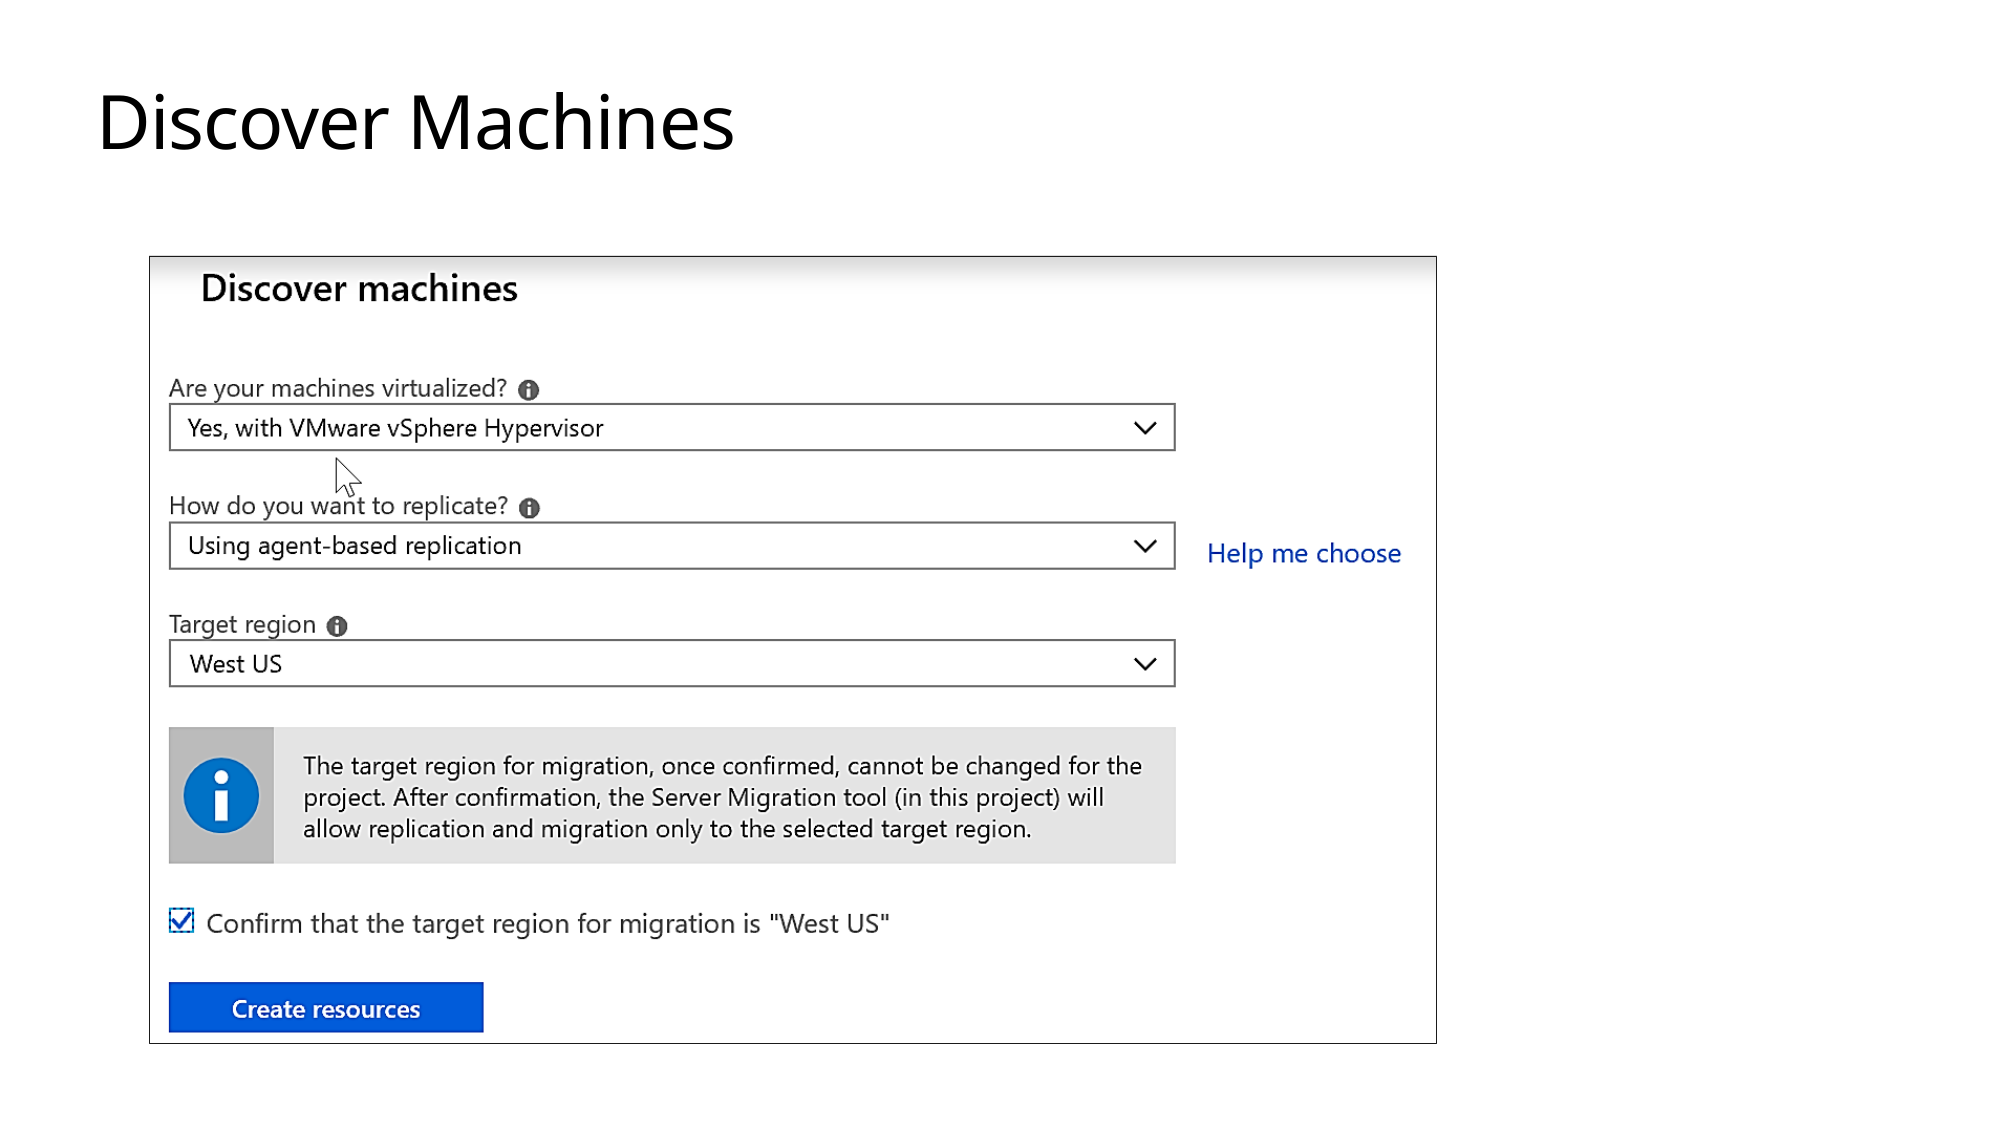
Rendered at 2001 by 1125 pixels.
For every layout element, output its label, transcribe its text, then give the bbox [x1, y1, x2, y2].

title Discover Machines [96, 75, 1904, 166]
picture [148, 255, 1437, 1044]
